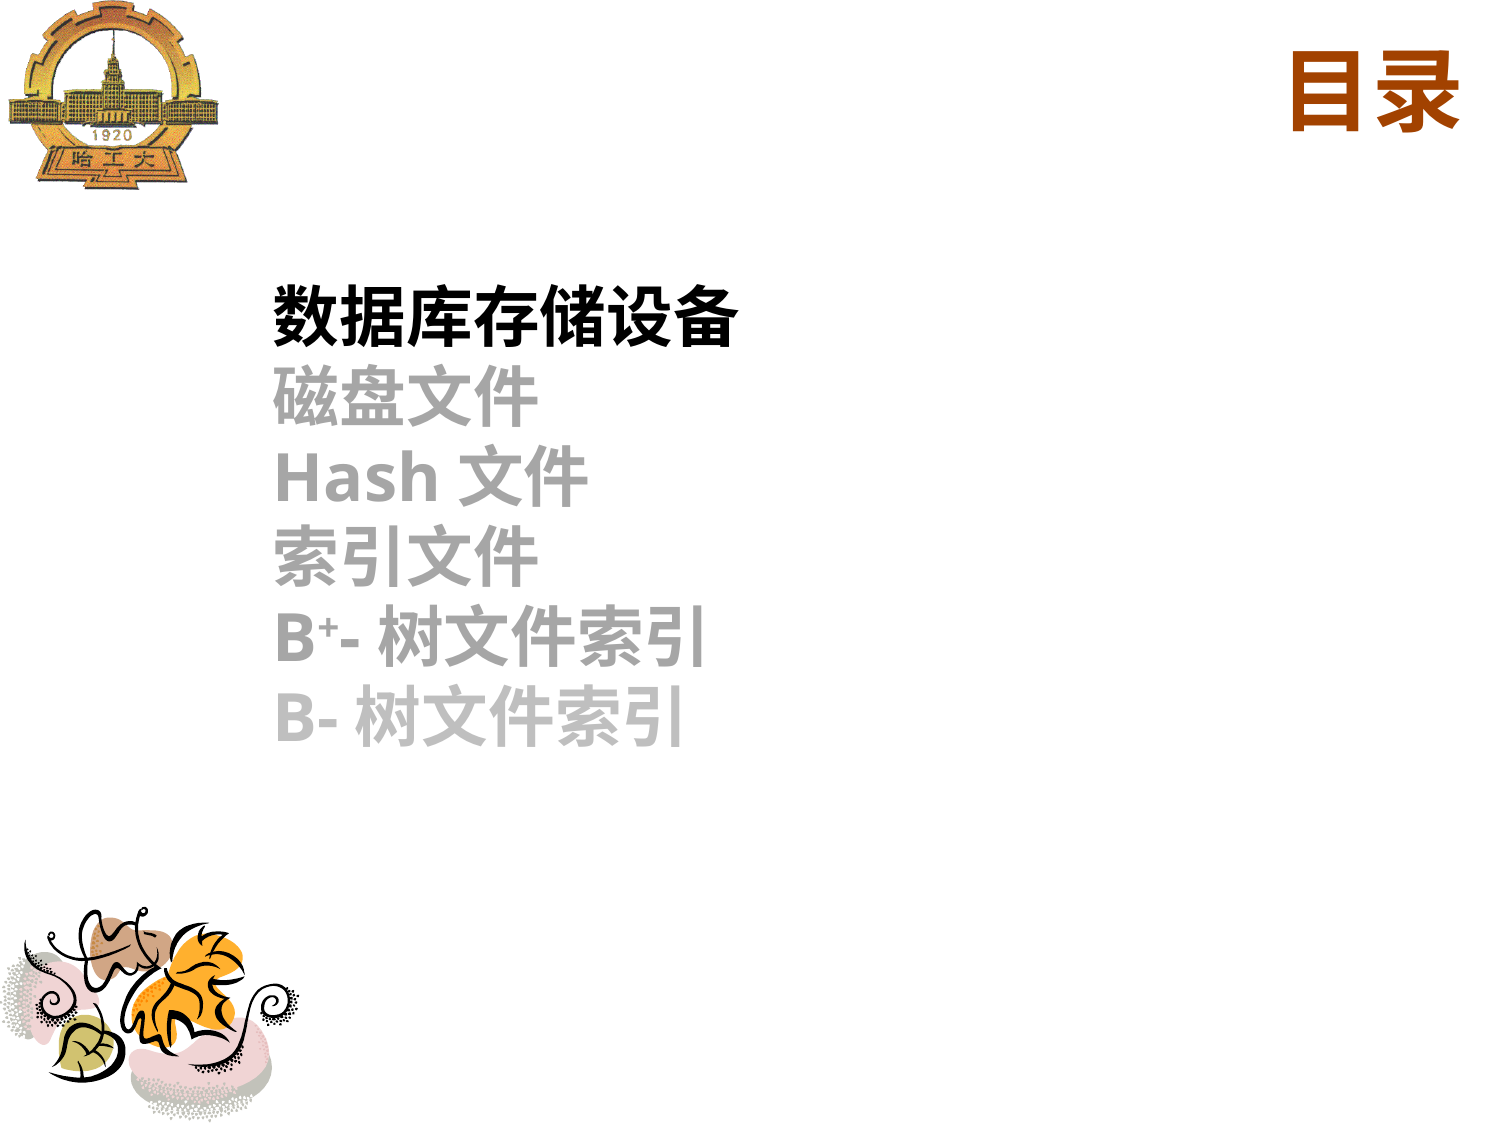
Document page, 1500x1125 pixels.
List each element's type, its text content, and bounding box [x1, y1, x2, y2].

subtitle 数据库存储设备 磁盘文件 Hash文件 索引文件 B+-树文件索引 B-树文件索引 [257, 266, 1428, 835]
title 目录 [271, 0, 1500, 176]
picture [0, 0, 219, 196]
